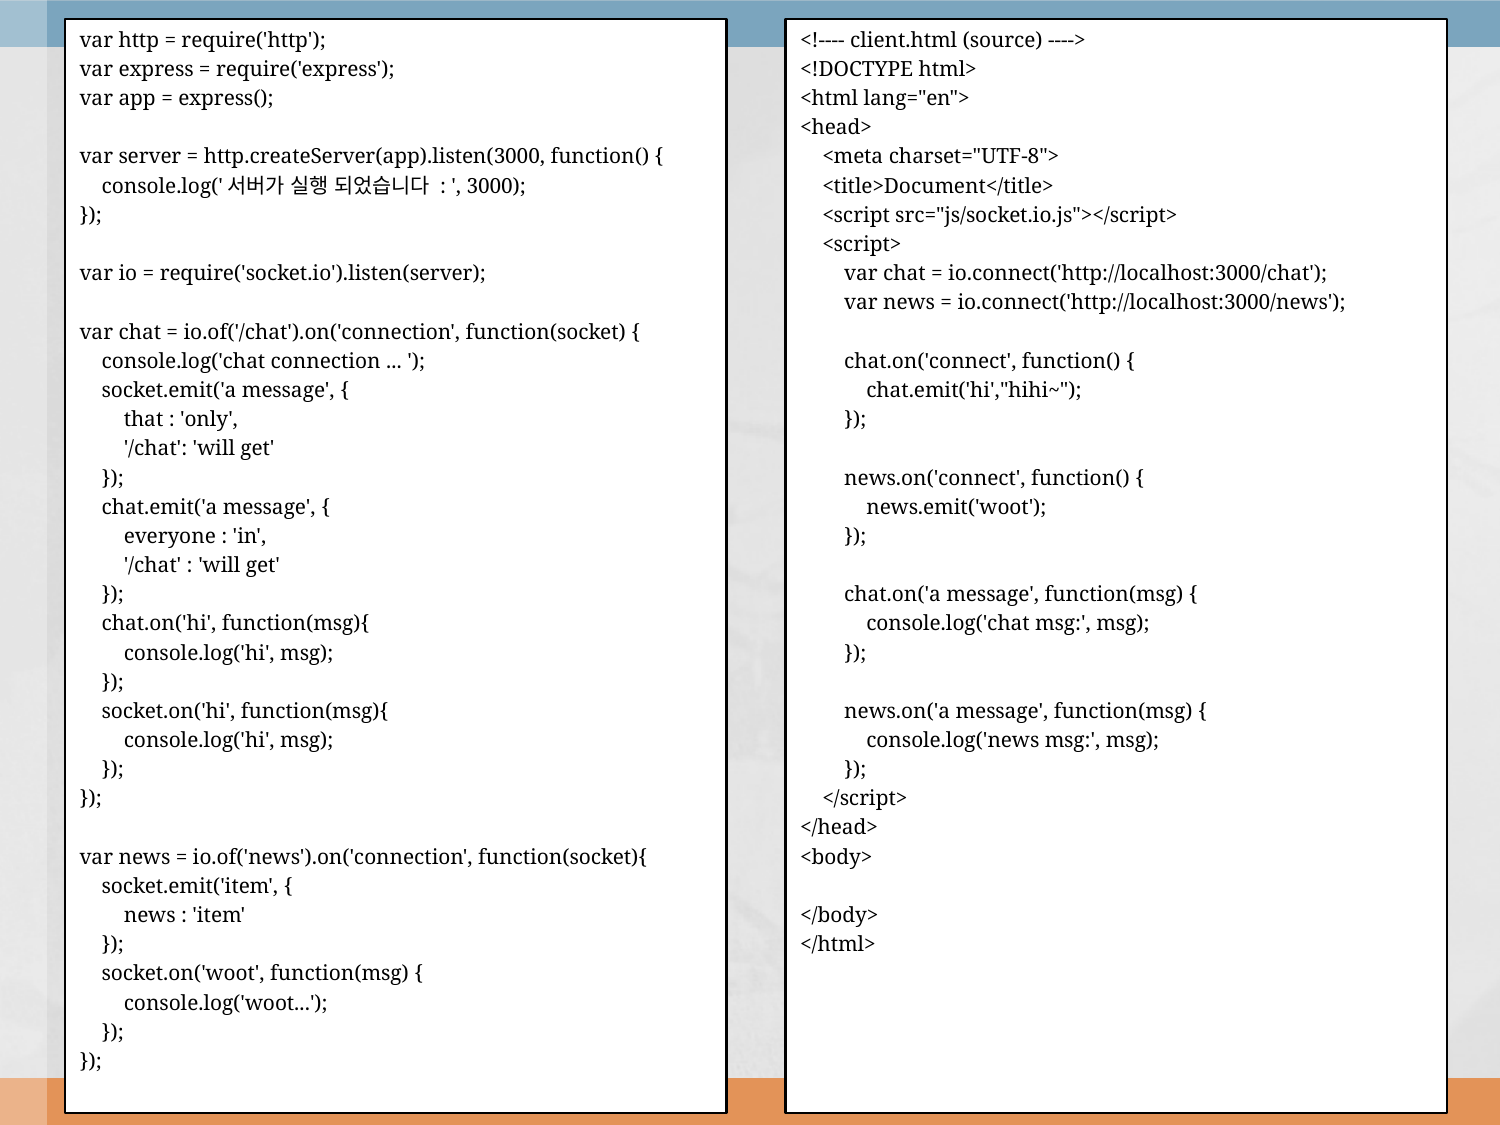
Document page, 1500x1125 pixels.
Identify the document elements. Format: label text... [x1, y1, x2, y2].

text_box <!---- client.html (source) ----> <!DOCTYPE html> <html lang="en"> <head> <meta charset="UTF-8"> <title>Document</title> <script src="js/socket.io.js"></script> <script> var chat = io.connect('http://localhost:3000/chat'); var news = io.connect('http://localhost:3000/news'); chat.on('connect', function() { chat.emit('hi',"hihi~"); }); news.on('connect', function() { news.emit('woot'); }); chat.on('a message', function(msg) { console.log('chat msg:', msg); }); news.on('a message', function(msg) { console.log('news msg:', msg); }); </script> </head> <body> </body> </html> [784, 18, 1448, 1114]
slide_number 35 [1074, 1114, 1425, 1125]
list var http = require('http'); var express = require('express'); var app = express(); var server = http.createServer(app).listen(3000, function() { console.log('서버가 실행 되었습니다 : ', 3000); }); var io = require('socket.io').listen(server); var chat = io.of('/chat').on('connection', function(socket) { console.log('chat connection ... '); socket.emit('a message', { that : 'only', '/chat': 'will get' }); chat.emit('a message', { everyone : 'in', '/chat' : 'will get' }); chat.on('hi', function(msg){ console.log('hi', msg); }); socket.on('hi', function(msg){ console.log('hi', msg); }); }); var news = io.of('news').on('connection', function(socket){ socket.emit('item', { news : 'item' }); socket.on('woot', function(msg) { console.log('woot...'); }); }); [64, 18, 728, 1114]
